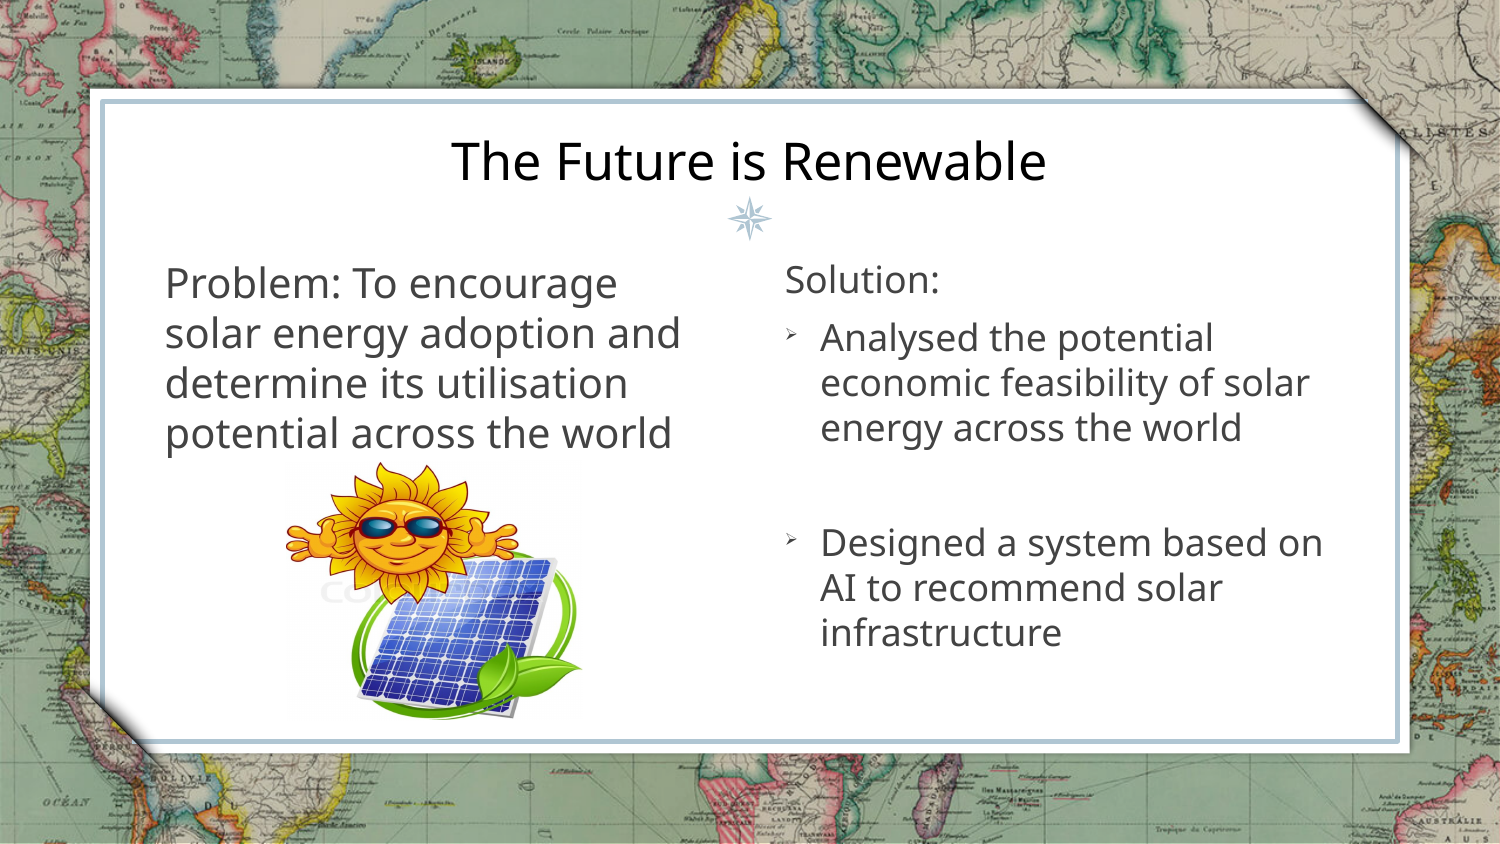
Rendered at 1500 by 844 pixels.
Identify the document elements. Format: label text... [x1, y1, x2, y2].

text_box [704, 753, 795, 844]
text_box Problem: To encourage solar energy adoption and determine its utilisation potential across the world [164, 256, 715, 716]
picture [0, 0, 1500, 844]
picture [286, 461, 583, 721]
text_box The Future is Renewable [164, 101, 1336, 191]
text_box Solution: Analysed the potential economic feasibility of solar energy across the world Designed a system based on AI to recommend solar infrastructure [784, 256, 1335, 716]
